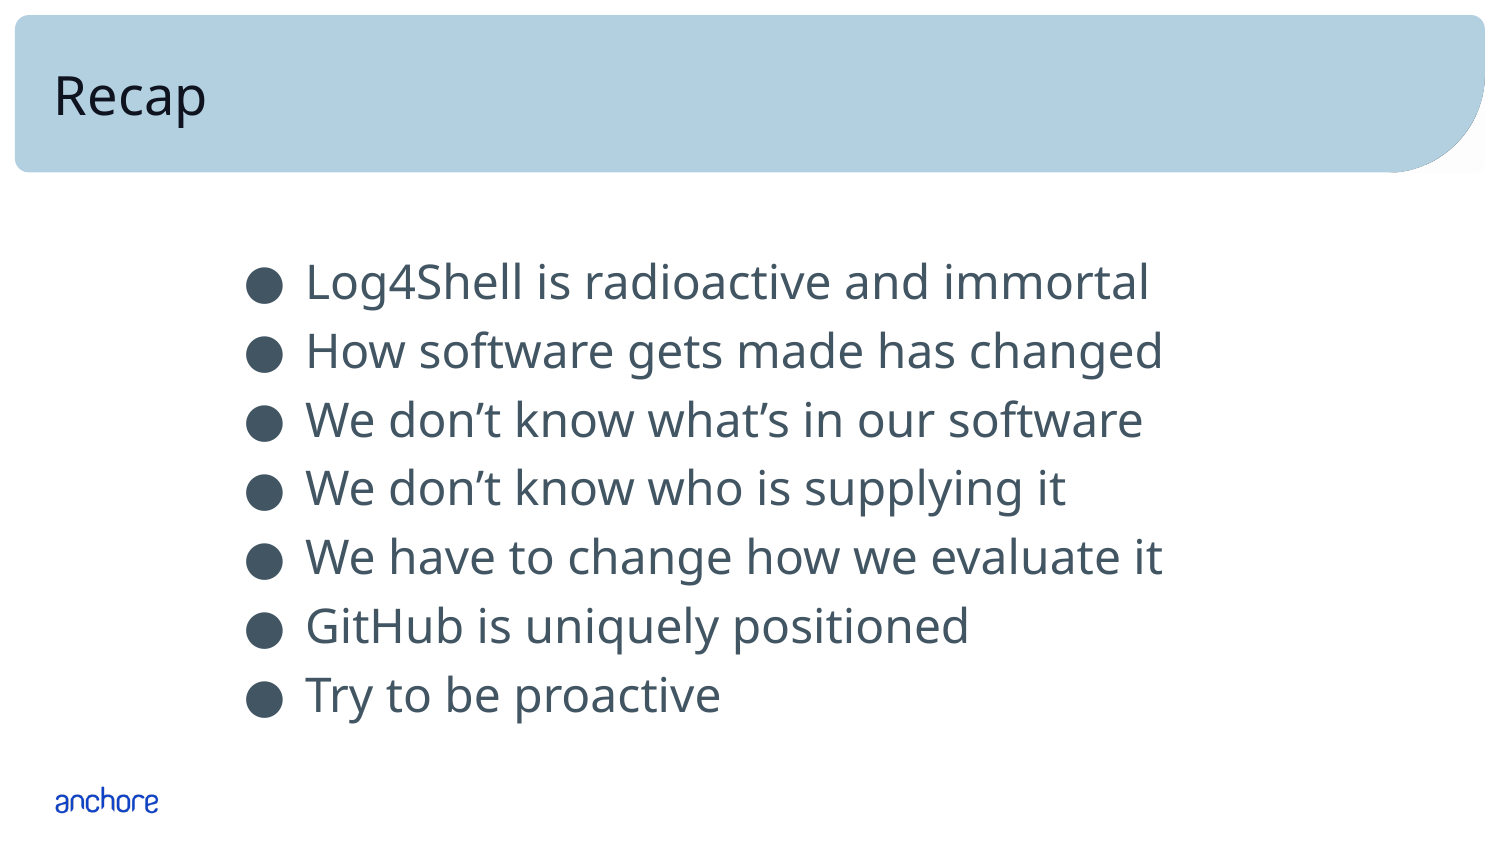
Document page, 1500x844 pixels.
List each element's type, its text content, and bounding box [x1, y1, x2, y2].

picture [46, 777, 167, 822]
text_box Log4Shell is radioactive and immortal How software gets made has changed We don’t know what’s in our software We don’t know who is supplying it We have to change how we evaluate it GitHub is uniquely positioned Try to be proactive [215, 240, 1357, 722]
title Recap [53, 15, 1445, 173]
picture [1445, 74, 1485, 173]
